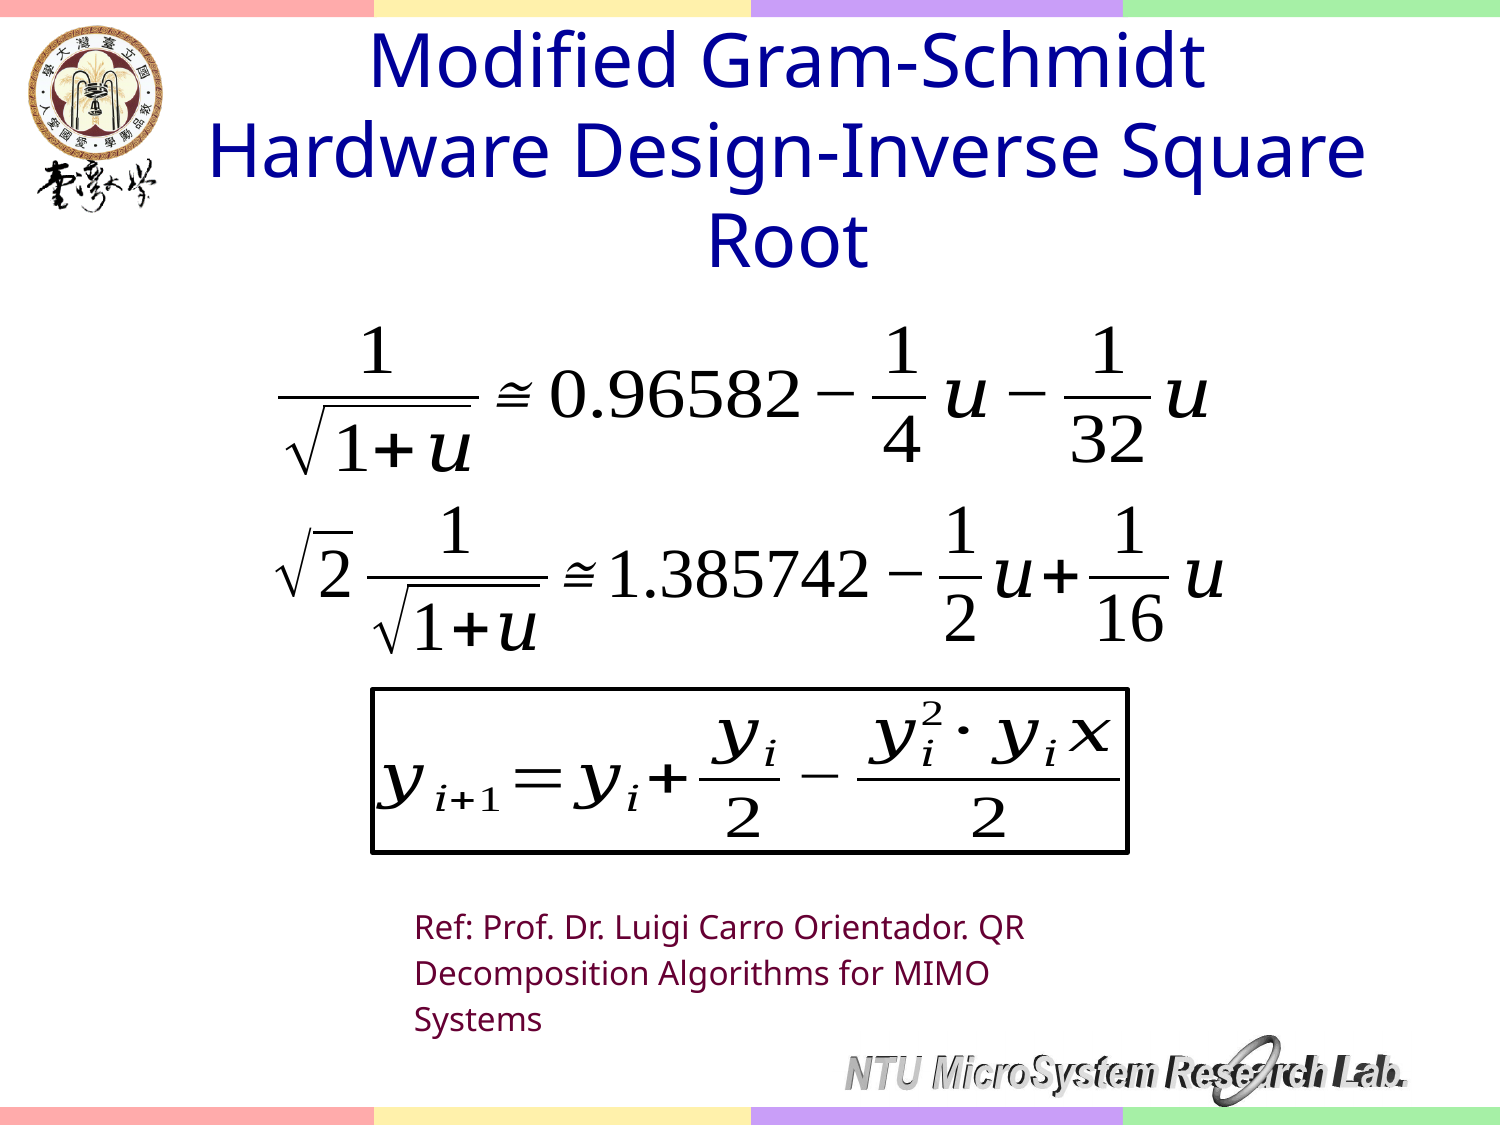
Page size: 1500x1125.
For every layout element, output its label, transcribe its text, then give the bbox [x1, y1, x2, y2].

title Modified Gram-Schmidt Hardware Design-Inverse Square Root [103, 46, 1397, 249]
picture [832, 1031, 1412, 1107]
picture [26, 23, 164, 215]
list Ref: Prof. Dr. Luigi Carro Orientador. QR Decomposition Algorithms for MIMO Systems [398, 892, 1102, 1006]
